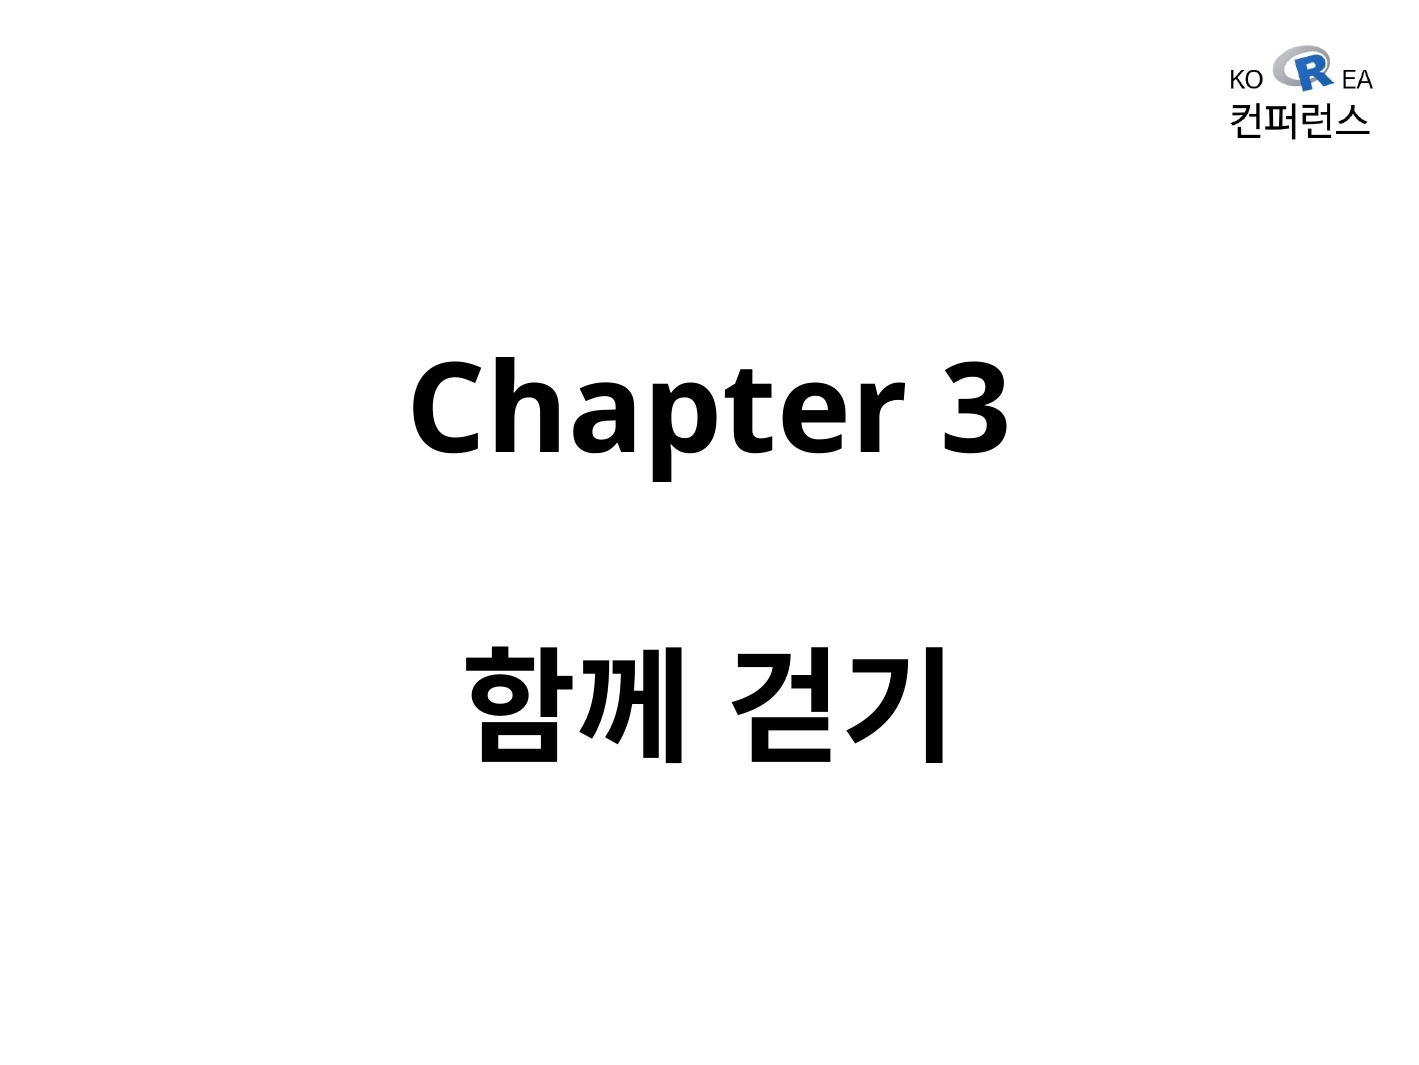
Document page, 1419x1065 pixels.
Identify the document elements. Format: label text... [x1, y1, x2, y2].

title Chapter 3 함께 걷기 [122, 327, 1297, 783]
text_box [1215, 31, 1388, 203]
